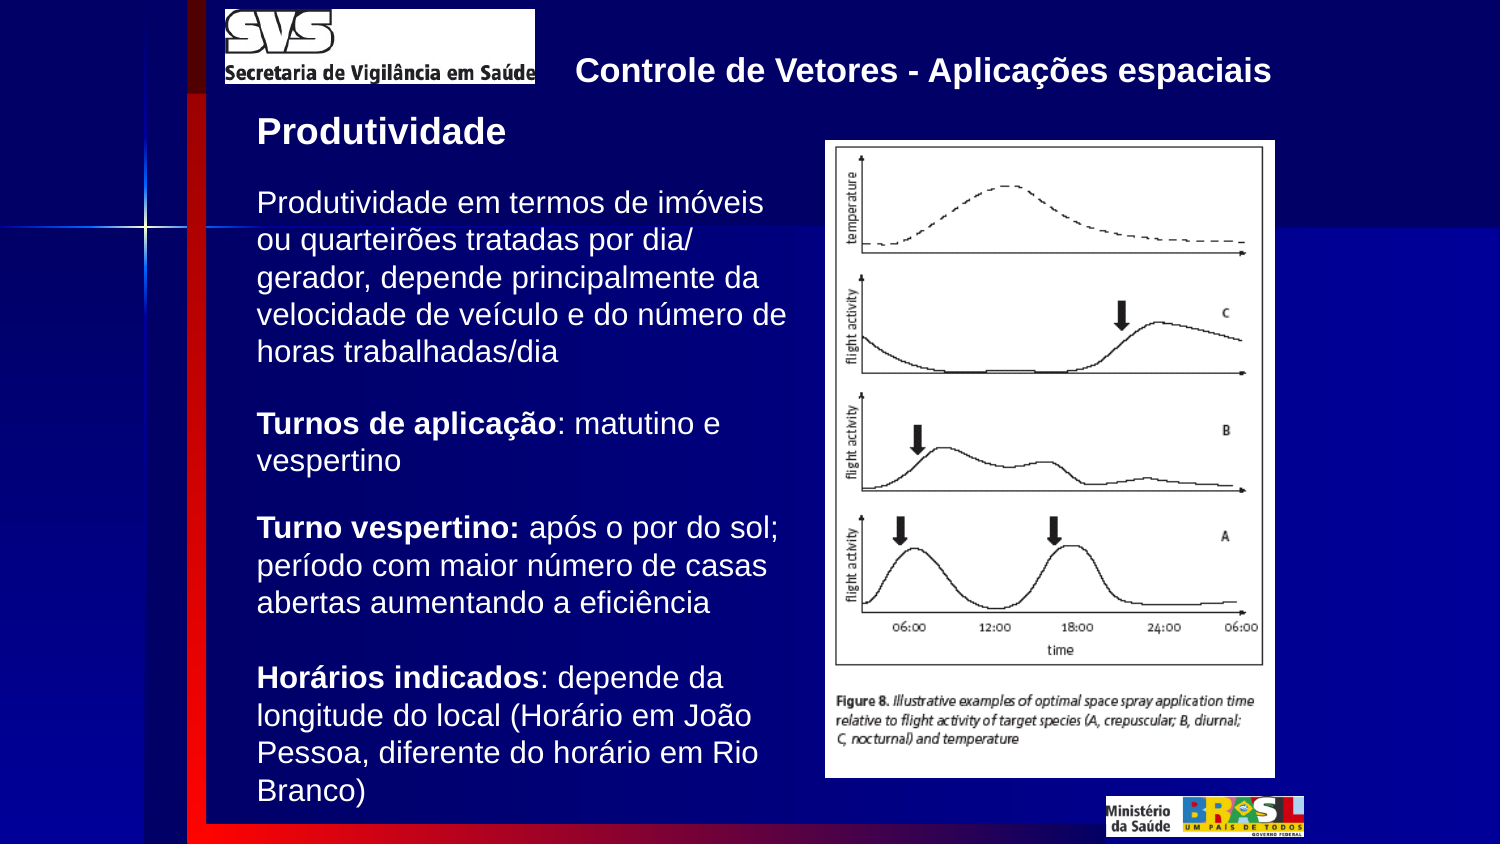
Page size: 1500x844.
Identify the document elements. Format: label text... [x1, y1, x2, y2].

text_box Controle de Vetores - Aplicações espaciais [560, 41, 1288, 98]
text_box Produtividade Produtividade em termos de imóveis ou quarteirões tratadas por dia/ gerador, depende principalmente da velocidade de veículo e do número de horas trabalhadas/dia Turnos de aplicação: matutino e vespertino Turno vespertino: após o por do sol; período com maior número de casas abertas aumentando a eficiência Horários indicados: depende da longitude do local (Horário em João Pessoa, diferente do horário em Rio Branco) [241, 99, 807, 815]
text_box [187, 0, 207, 94]
picture [824, 140, 1275, 779]
picture [224, 9, 535, 84]
text_box [206, 824, 1105, 844]
picture [1105, 796, 1304, 837]
text_box [187, 94, 207, 844]
